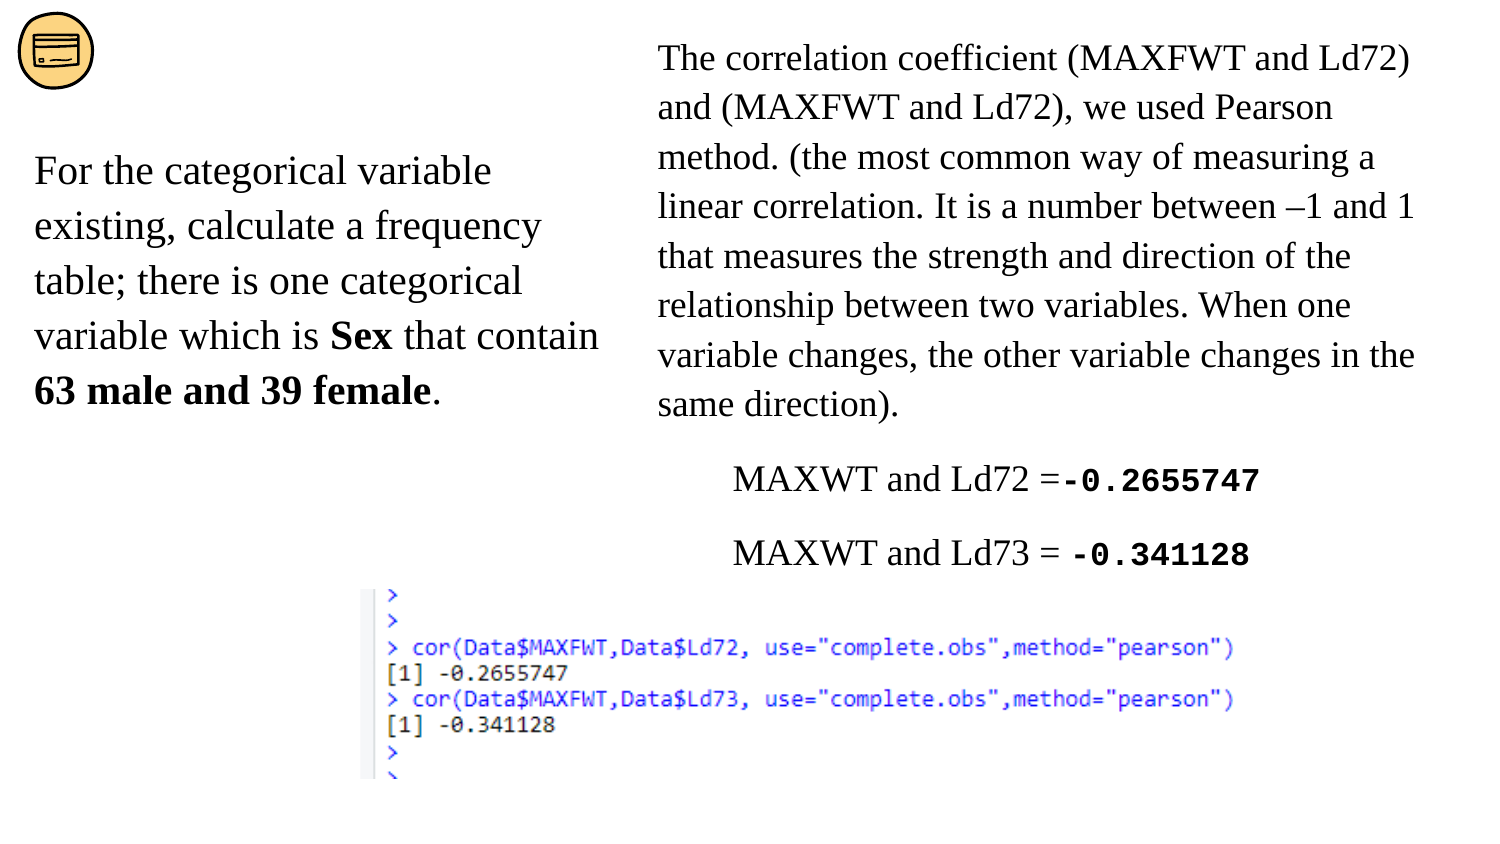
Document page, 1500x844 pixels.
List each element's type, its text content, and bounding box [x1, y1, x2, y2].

picture [359, 589, 1340, 780]
text_box For the categorical variable existing, calculate a frequency table; there is one categorical variable which is Sex that contain 63 male and 39 female. [19, 122, 643, 428]
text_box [31, 33, 80, 68]
text_box The correlation coefficient (MAXFWT and Ld72) and (MAXFWT and Ld72), we used Pearson method. (the most common way of measuring a linear correlation. It is a number between –1 and 1 that measures the strength and direction of the relationship between two variables. When one variable changes, the other variable changes in the same direction). MAXWT and Ld72 =-0.2655747 MAXWT and Ld73 = -0.341128 [642, 13, 1481, 589]
text_box [19, 13, 93, 89]
